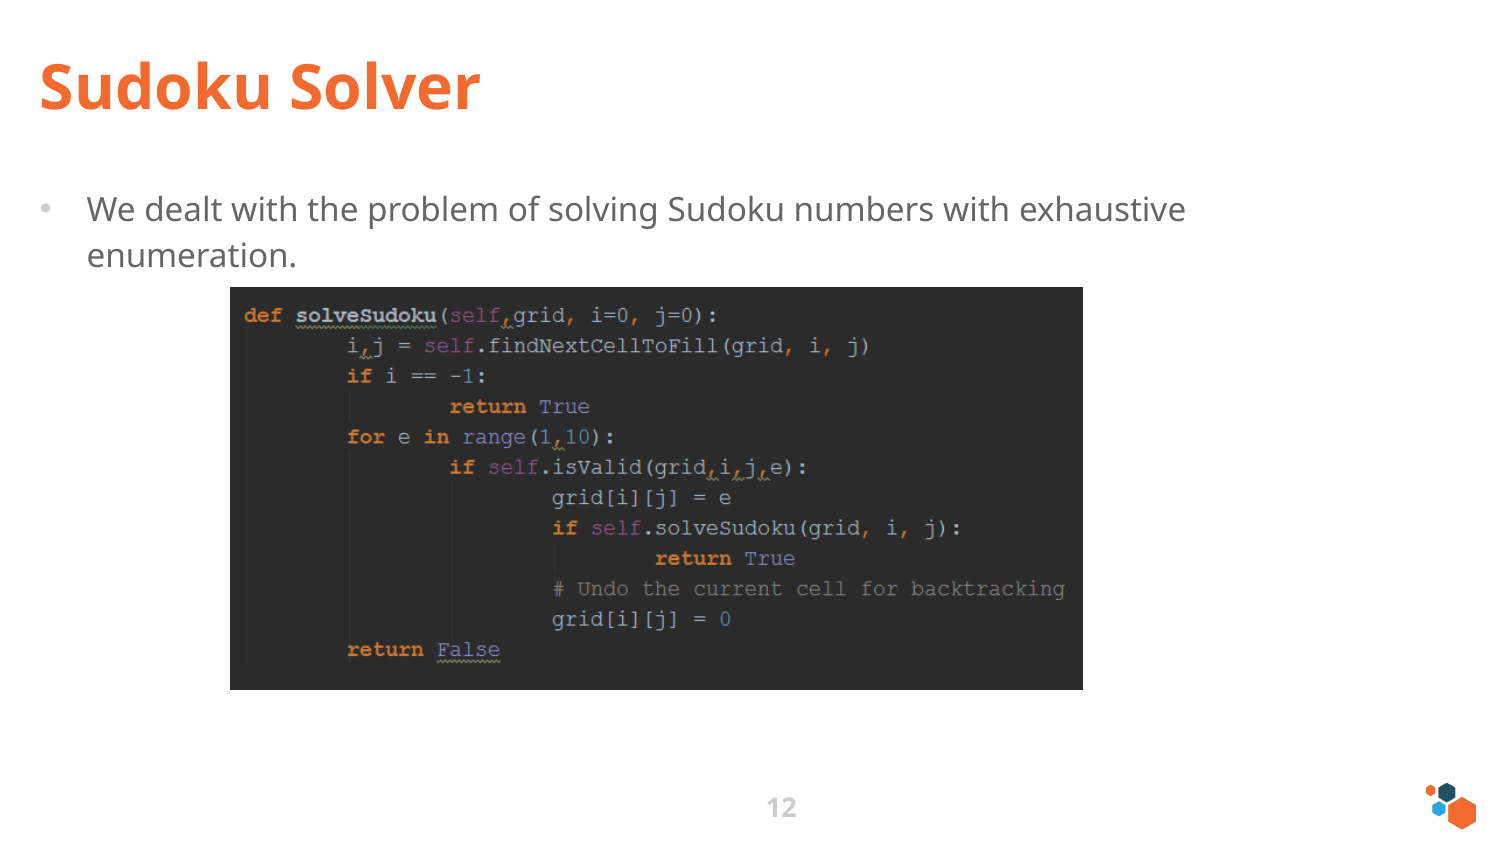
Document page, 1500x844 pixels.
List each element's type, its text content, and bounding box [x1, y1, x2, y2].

picture [229, 287, 1083, 690]
picture [1425, 780, 1476, 832]
text_box Sudoku Solver [24, 0, 1375, 137]
text_box We dealt with the problem of solving Sudoku numbers with exhaustive enumeration. [24, 167, 1407, 742]
text_box <number> [736, 776, 827, 842]
